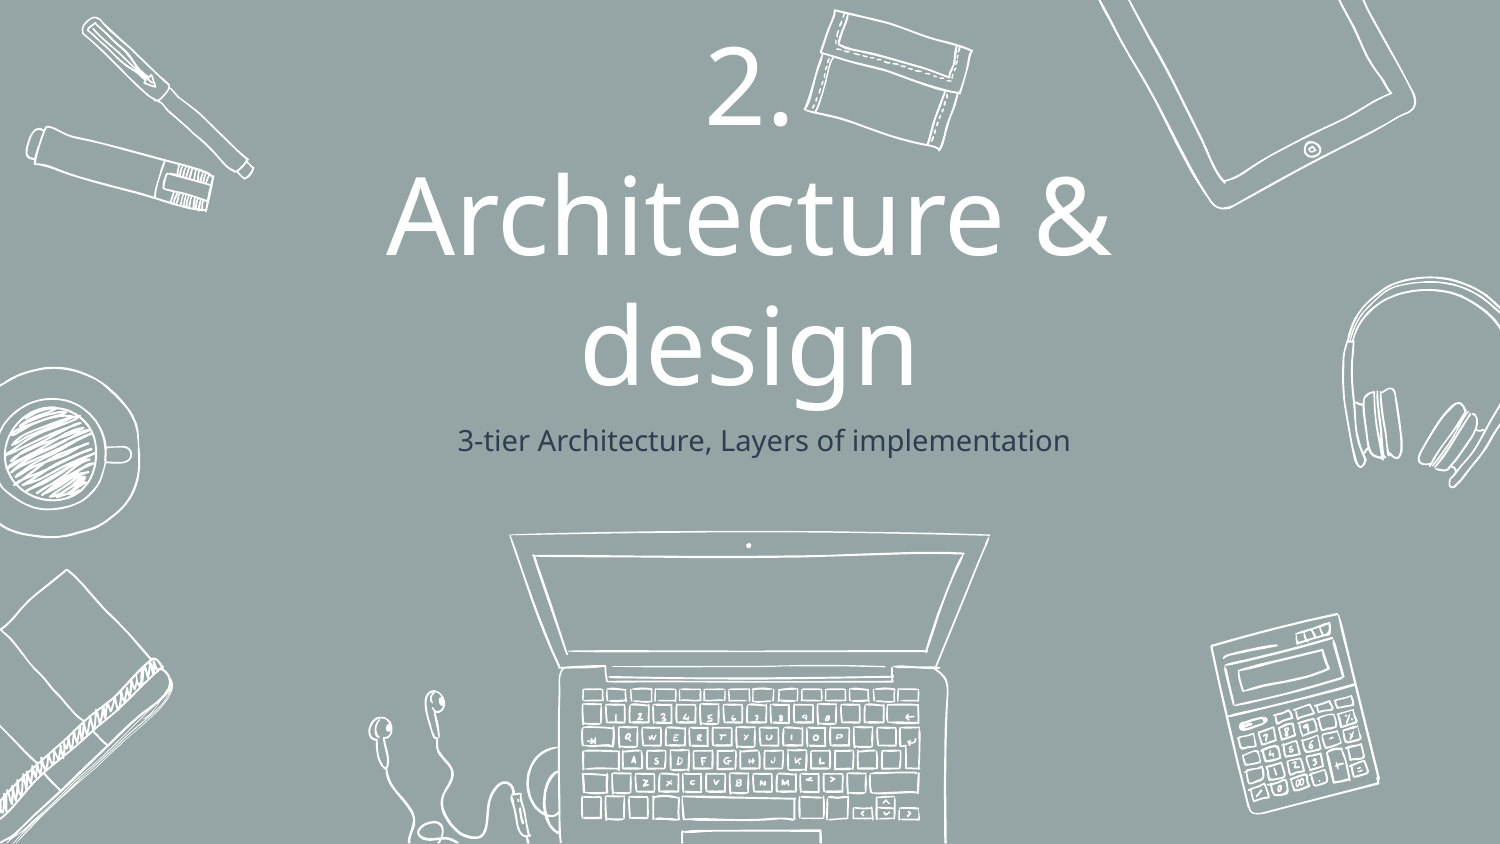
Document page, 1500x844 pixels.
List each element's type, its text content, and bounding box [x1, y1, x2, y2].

subtitle 3-tier Architecture, Layers of implementation [166, 407, 1208, 538]
title 2. Architecture & design [255, 231, 1245, 422]
